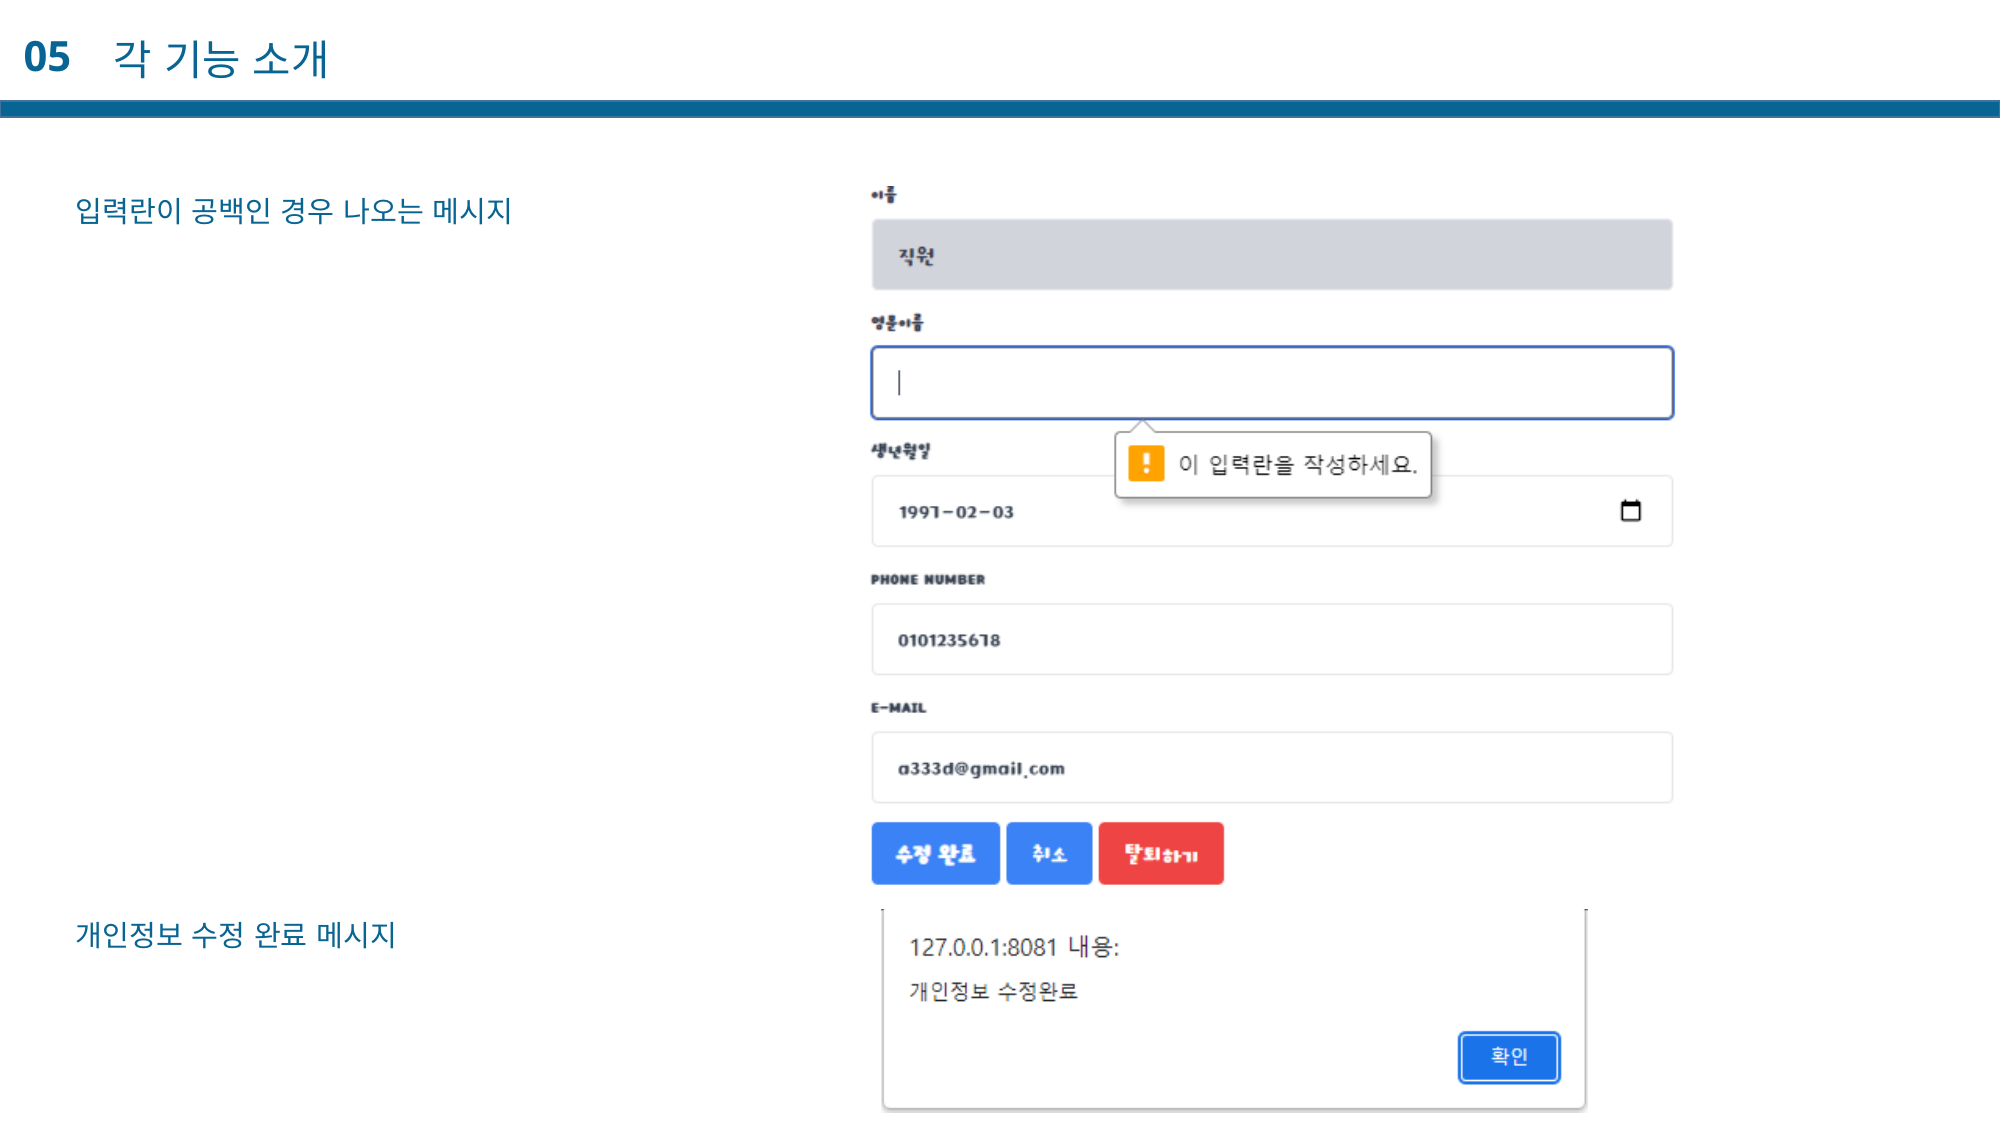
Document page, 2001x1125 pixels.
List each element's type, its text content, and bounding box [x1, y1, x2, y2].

text_box 개인정보 수정 완료 메시지 [60, 909, 608, 960]
text_box 각 기능 소개 [99, 26, 346, 92]
text_box [0, 100, 2000, 118]
picture [858, 185, 1697, 1113]
text_box 입력란이 공백인 경우 나오는 메시지 [60, 186, 608, 236]
text_box 05 [8, 22, 87, 88]
